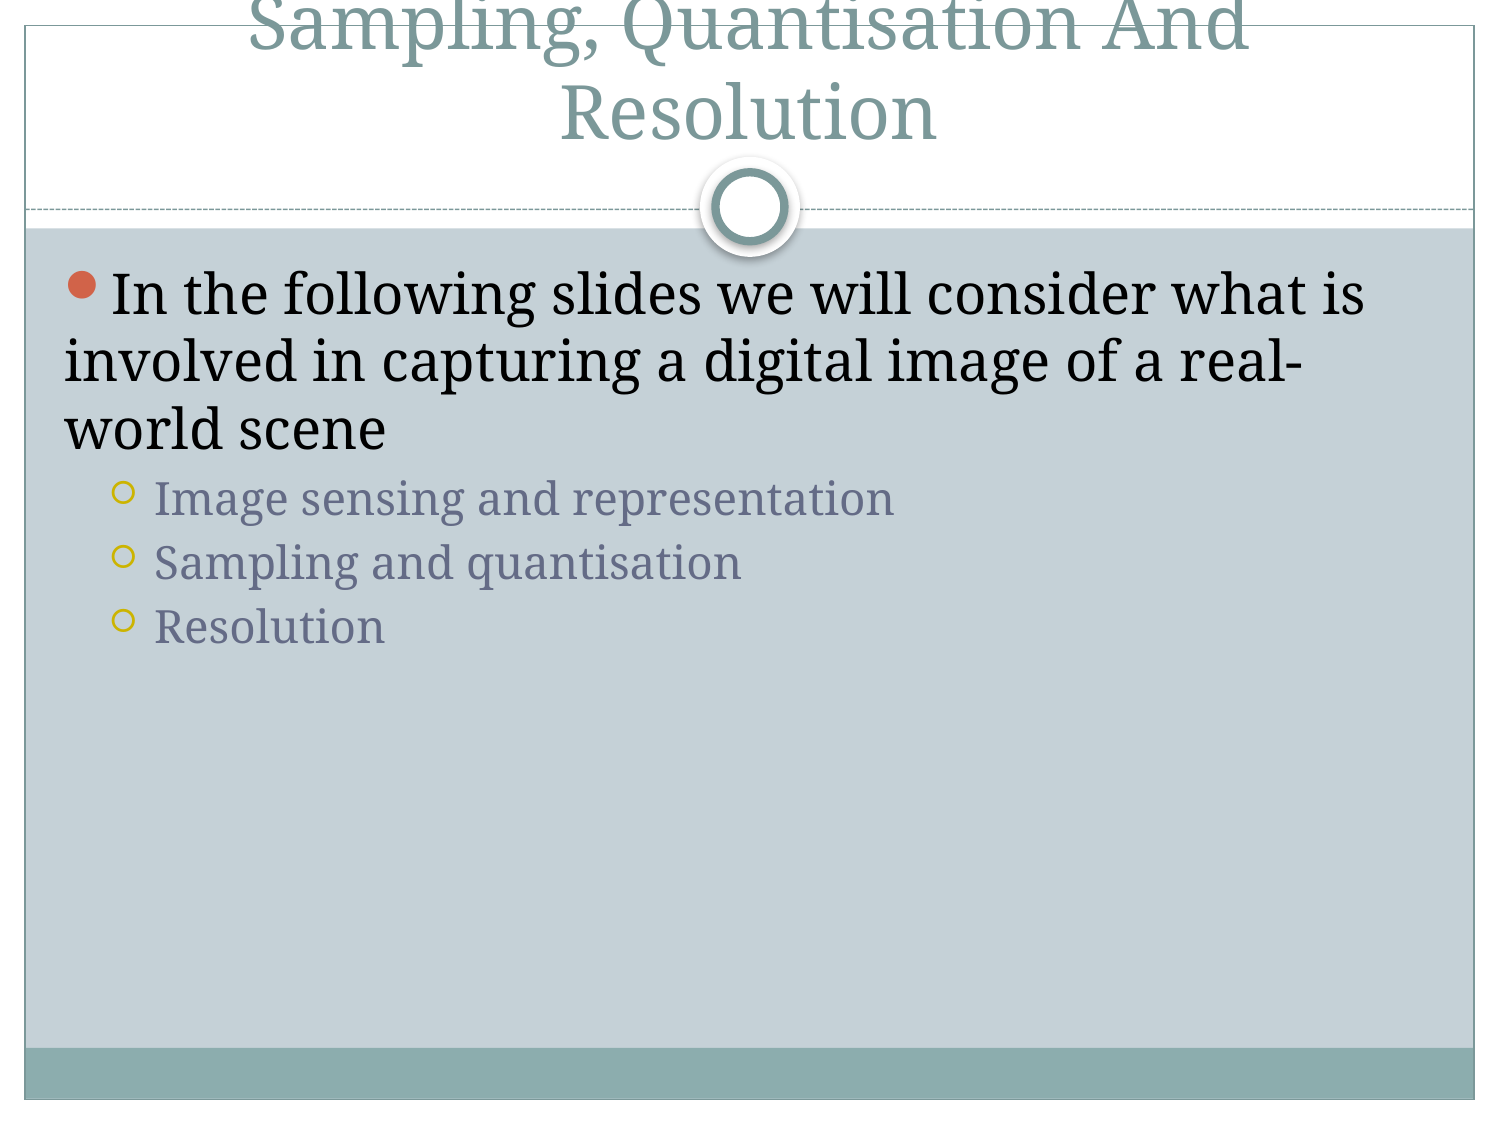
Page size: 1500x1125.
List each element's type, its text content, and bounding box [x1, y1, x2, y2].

list In the following slides we will consider what is involved in capturing a digital image of a real-world scene Image sensing and representation Sampling and quantisation Resolution [49, 250, 1445, 1001]
title Sampling, Quantisation And Resolution [49, 37, 1450, 162]
